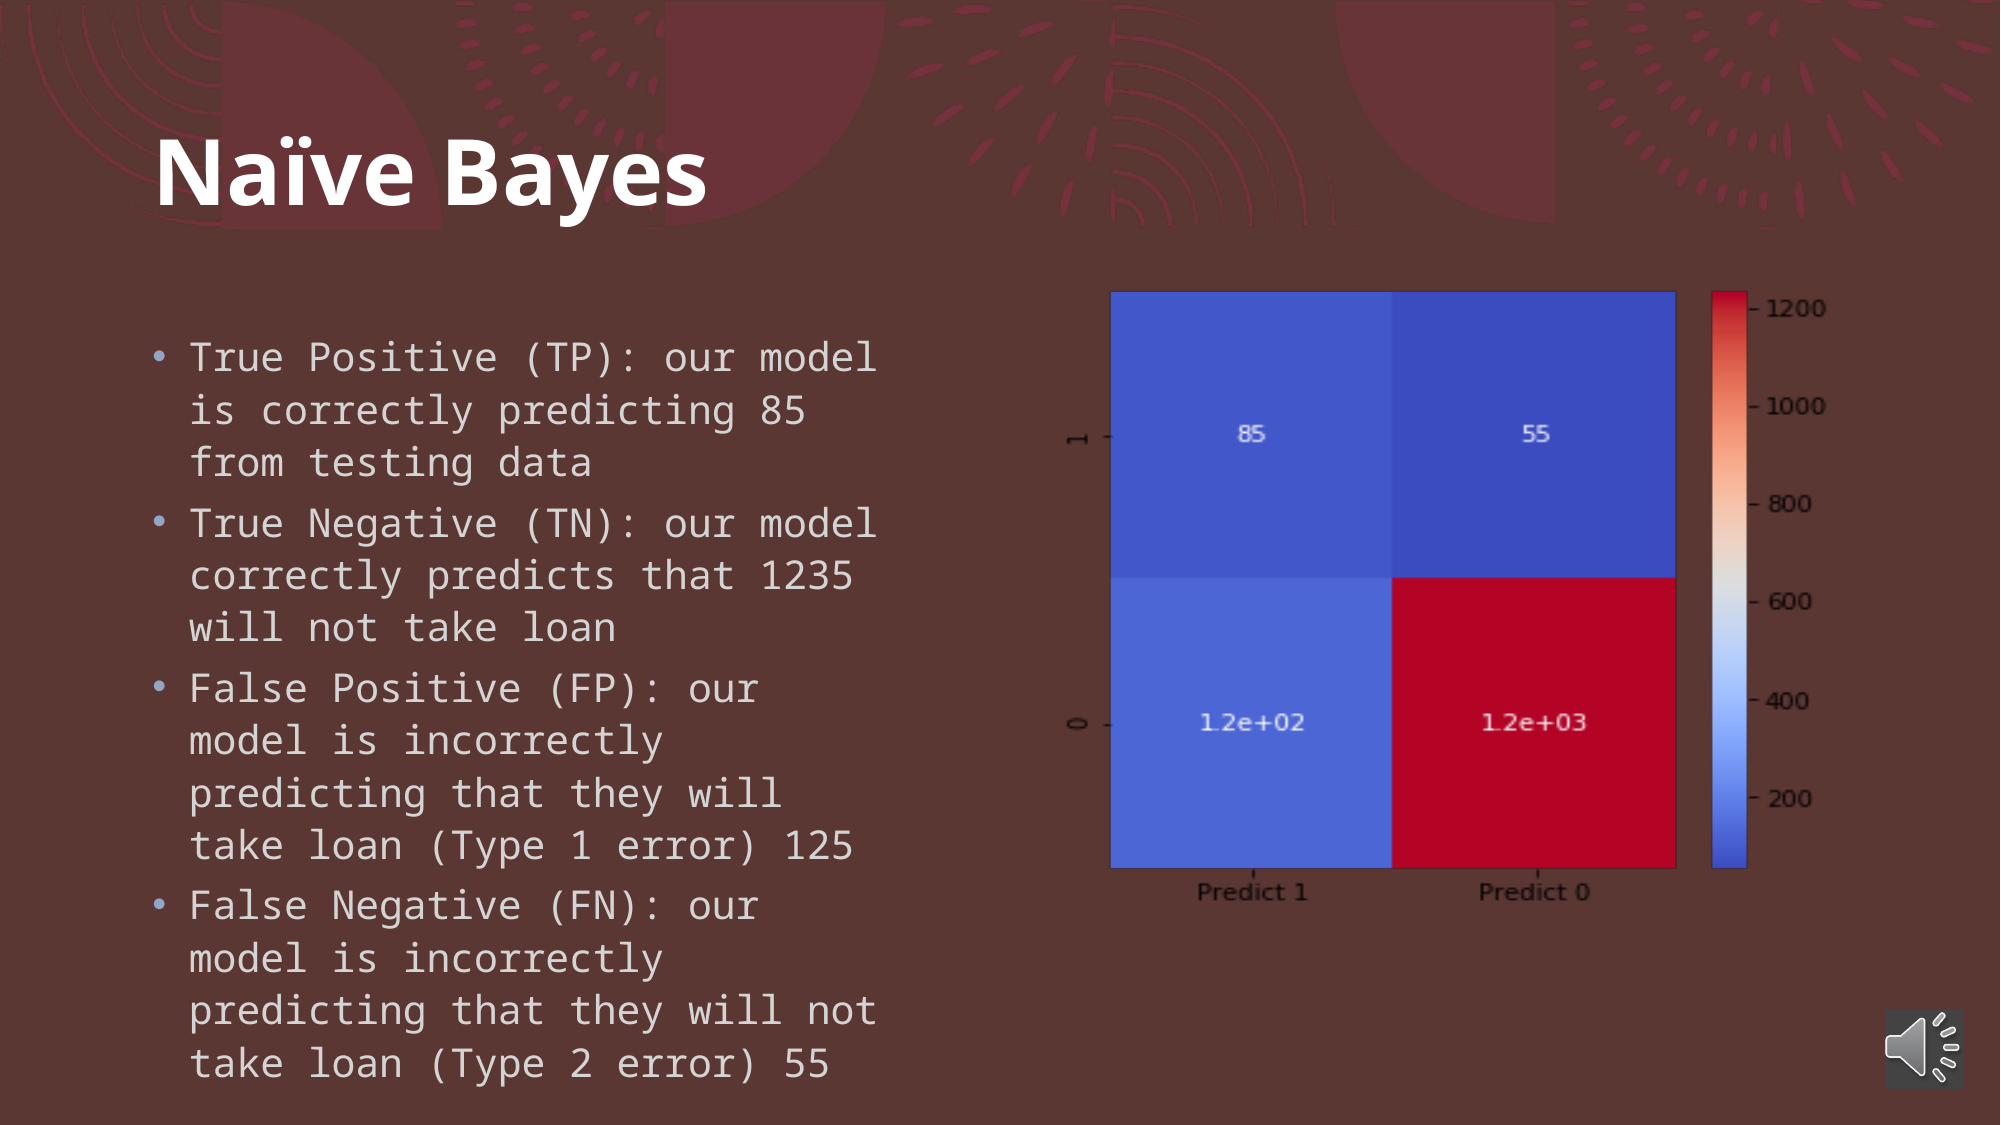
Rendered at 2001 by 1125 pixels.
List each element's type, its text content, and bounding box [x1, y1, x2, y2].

picture [1049, 277, 1847, 920]
picture [1884, 1009, 1965, 1090]
list True Positive (TP): our model is correctly predicting 85 from testing data True Negative (TN): our model correctly predicts that 1235 will not take loan False Positive (FP): our model is incorrectly predicting that they will take loan (Type 1 error) 125 False Negative (FN): our model is incorrectly predicting that they will not take loan (Type 2 error) 55 [137, 319, 902, 1125]
title Naïve Bayes [137, 60, 1863, 278]
